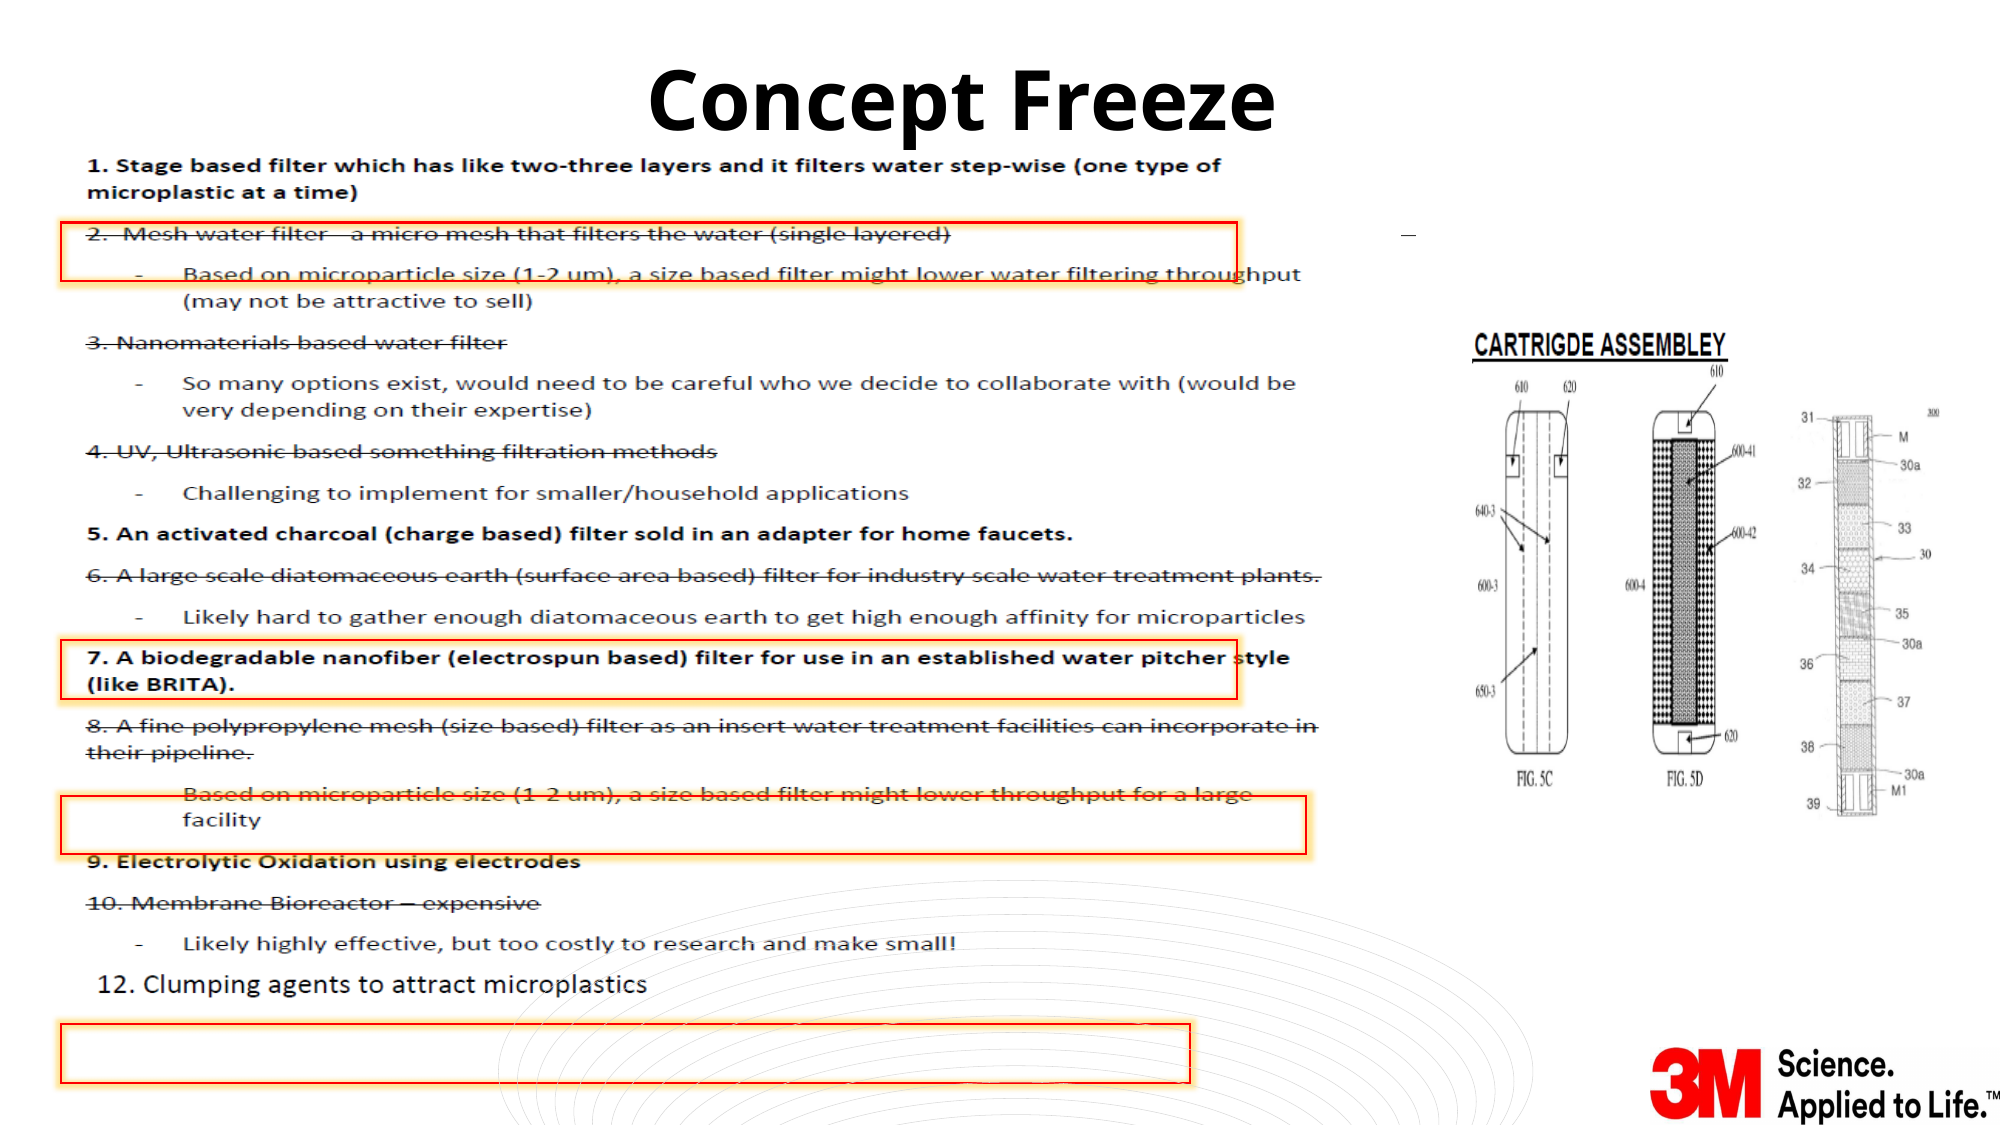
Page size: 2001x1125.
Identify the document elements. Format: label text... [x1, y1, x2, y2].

picture [61, 138, 1416, 1045]
text_box Concept Freeze [362, 19, 1563, 155]
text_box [503, 882, 1533, 1125]
picture [1650, 1047, 2000, 1125]
text_box [60, 1023, 502, 1084]
picture [1451, 321, 1966, 855]
text_box [499, 1050, 503, 1084]
